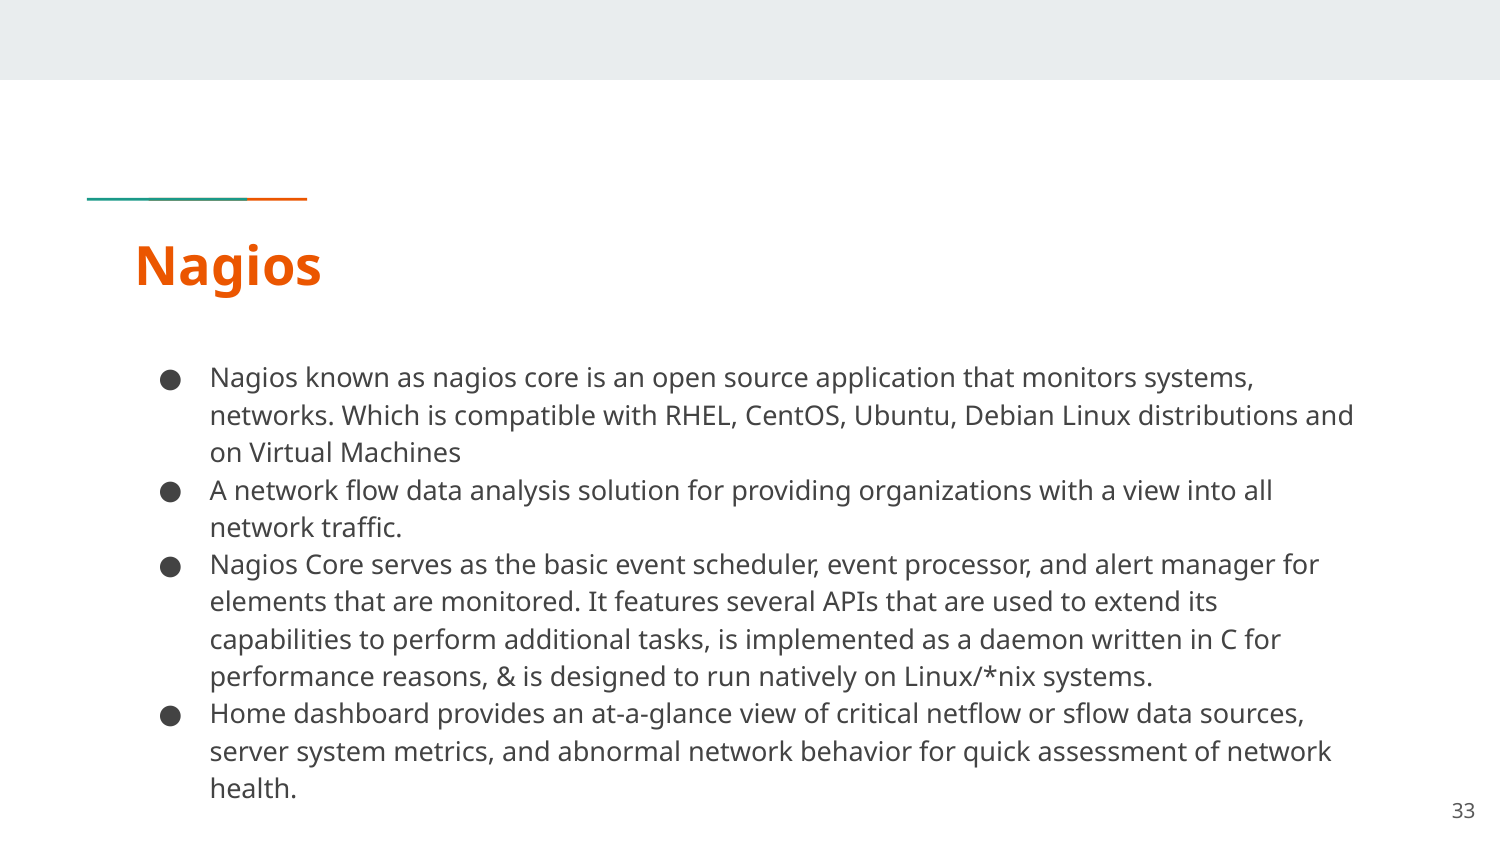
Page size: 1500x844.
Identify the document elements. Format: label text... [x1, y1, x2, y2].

slide_number ‹#› [1400, 779, 1491, 844]
title Nagios [119, 216, 1381, 305]
list Nagios known as nagios core is an open source application that monitors systems, networks. Which is compatible with RHEL, CentOS, Ubuntu, Debian Linux distributions and on Virtual Machines A network flow data analysis solution for providing organizations with a view into all network traffic. Nagios Core serves as the basic event scheduler, event processor, and alert manager for elements that are monitored. It features several APIs that are used to extend its capabilities to perform additional tasks, is implemented as a daemon written in C for performance reasons, & is designed to run natively on Linux/*nix systems. Home dashboard provides an at-a-glance view of critical netflow or sflow data sources, server system metrics, and abnormal network behavior for quick assessment of network health. [119, 341, 1381, 712]
